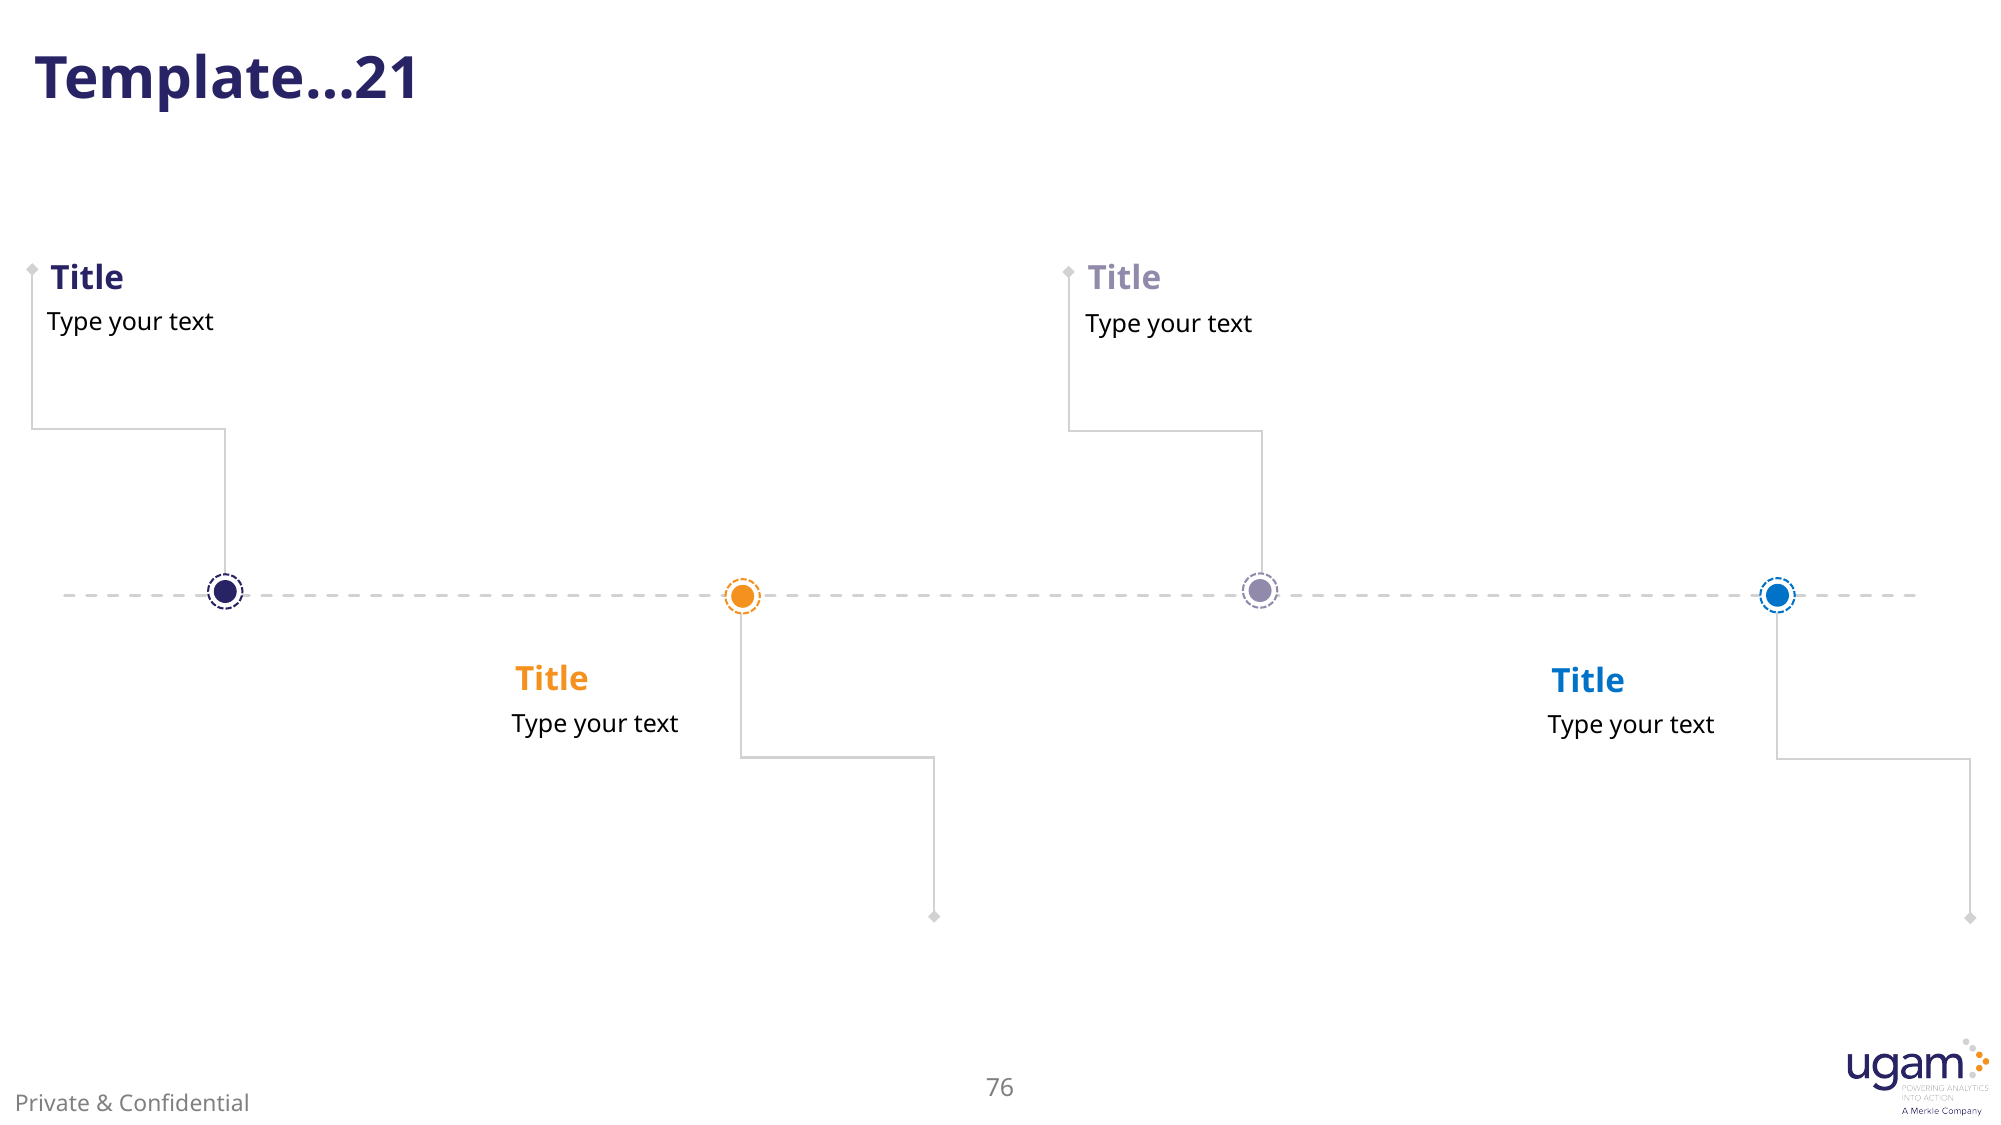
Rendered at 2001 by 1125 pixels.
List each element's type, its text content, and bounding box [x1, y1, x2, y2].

text_box Type your text [32, 298, 560, 343]
text_box Title [500, 650, 914, 699]
title Template…21 [0, 1, 2000, 158]
text_box Title [35, 248, 547, 304]
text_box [1760, 578, 1795, 613]
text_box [678, 660, 997, 854]
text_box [1714, 662, 2000, 856]
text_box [725, 579, 760, 614]
text_box Type your text [1533, 701, 1714, 746]
text_box Title [1536, 651, 1951, 701]
picture [1847, 1038, 1990, 1116]
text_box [1005, 334, 1325, 528]
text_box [1242, 573, 1278, 608]
text_box Type your text [496, 699, 678, 745]
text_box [0, 331, 288, 525]
text_box Type your text [1070, 300, 1599, 346]
text_box Title [1072, 249, 1647, 304]
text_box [208, 574, 243, 609]
